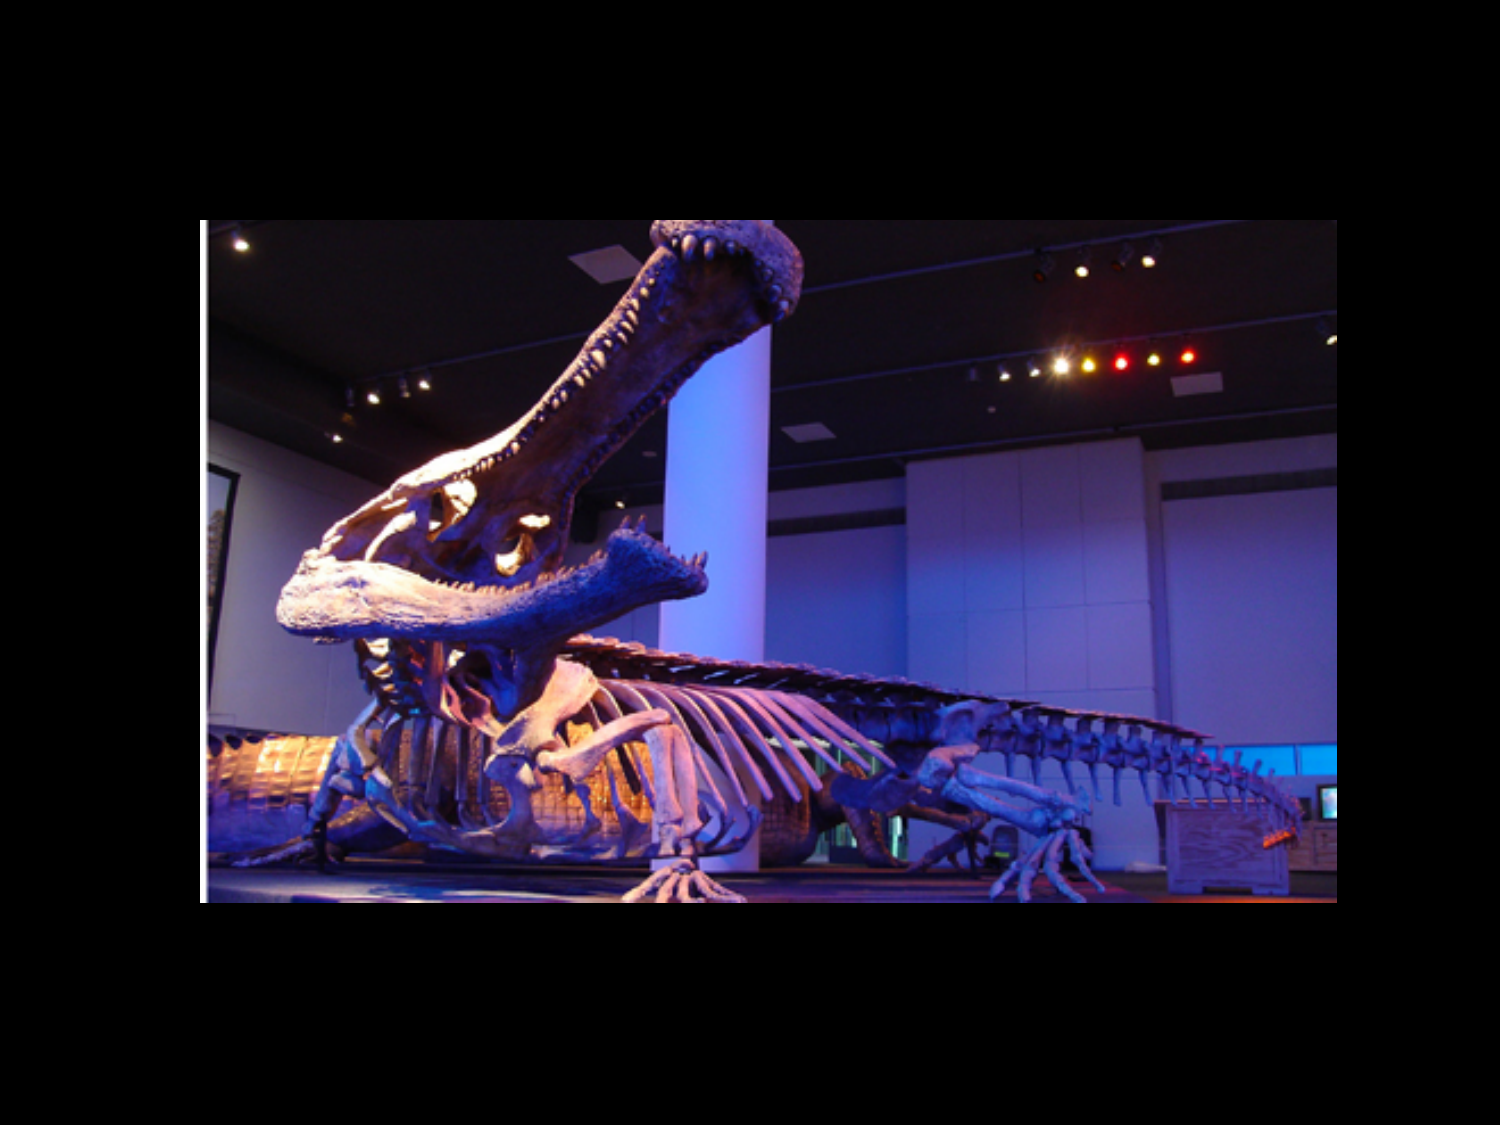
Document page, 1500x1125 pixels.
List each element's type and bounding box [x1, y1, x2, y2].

picture [200, 220, 1338, 903]
